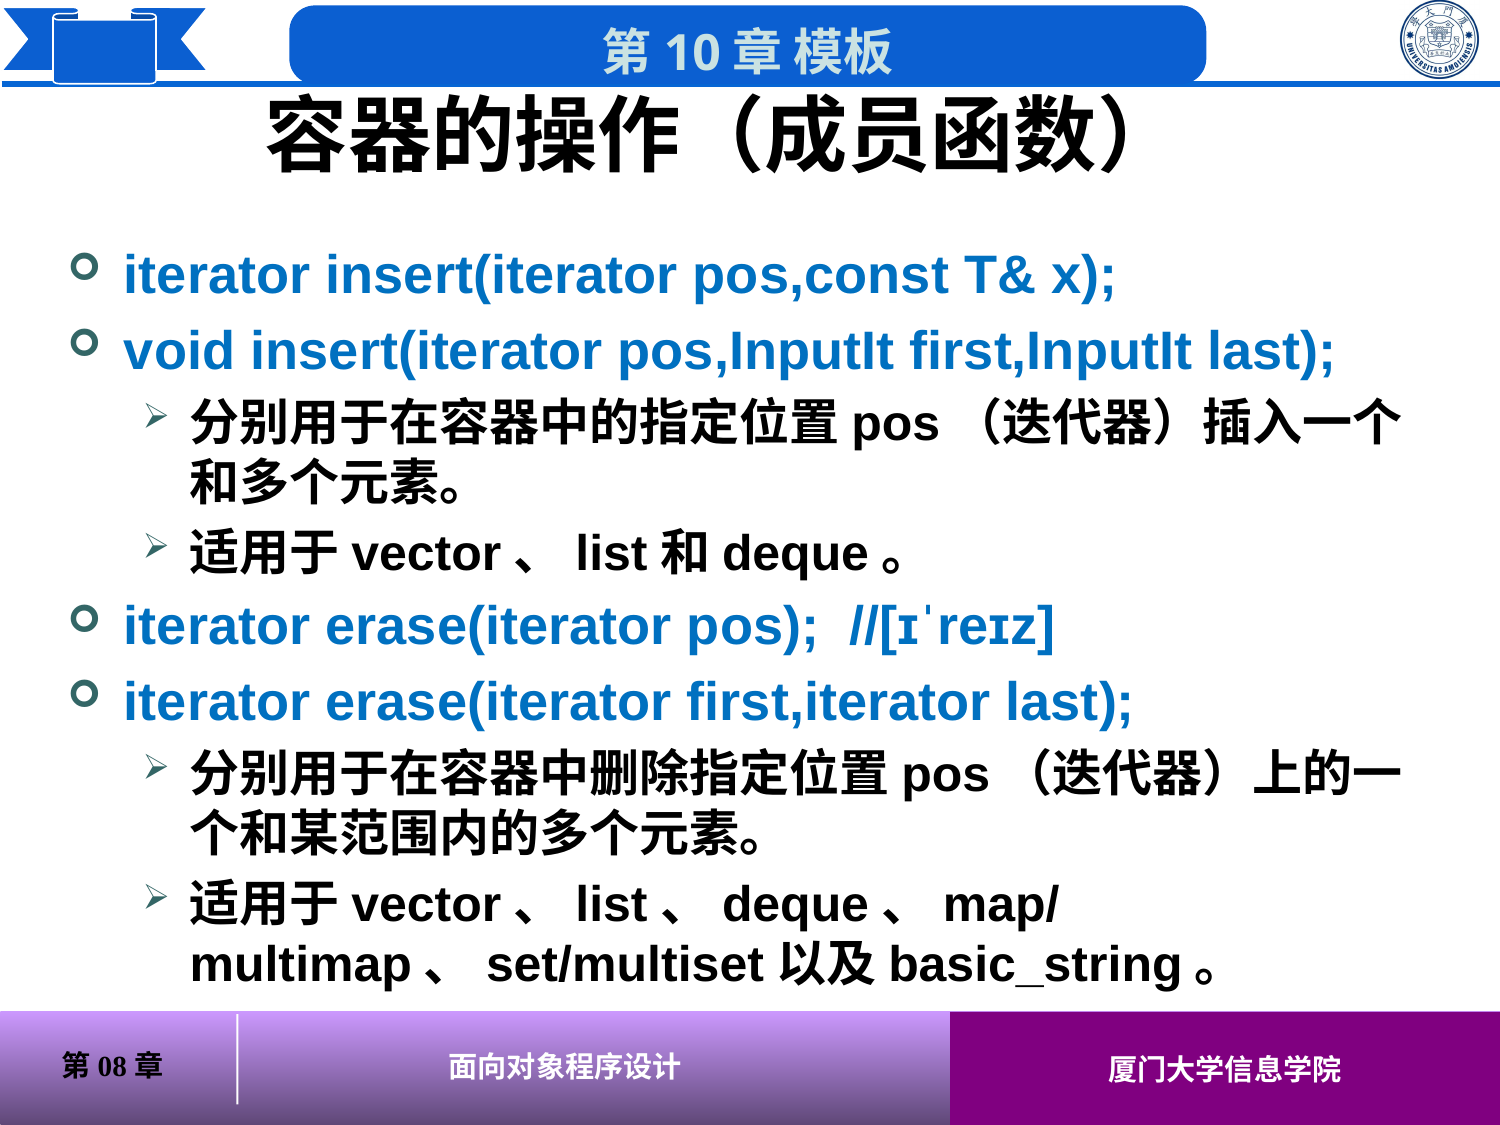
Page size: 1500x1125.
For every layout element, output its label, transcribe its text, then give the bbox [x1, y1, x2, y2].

slide_number [249, 1024, 463, 1101]
picture [1399, 0, 1480, 80]
title 容器的操作（成员函数） [249, 7, 1401, 259]
list iterator insert(iterator pos,const T& x); void insert(iterator pos,InputIt first,InputIt last); 分别用于在容器中的指定位置pos（迭代器）插入一个和多个元素。 适用于vector、list和deque。 iterator erase(iterator pos); //[ɪˈreɪz] iterator erase(iterator first,iterator last); 分别用于在容器中删除指定位置pos（迭代器）上的一个和某范围内的多个元素。 适用于vector、list、deque、map/multimap、set/multiset以及basic_string。 [52, 231, 1448, 1021]
